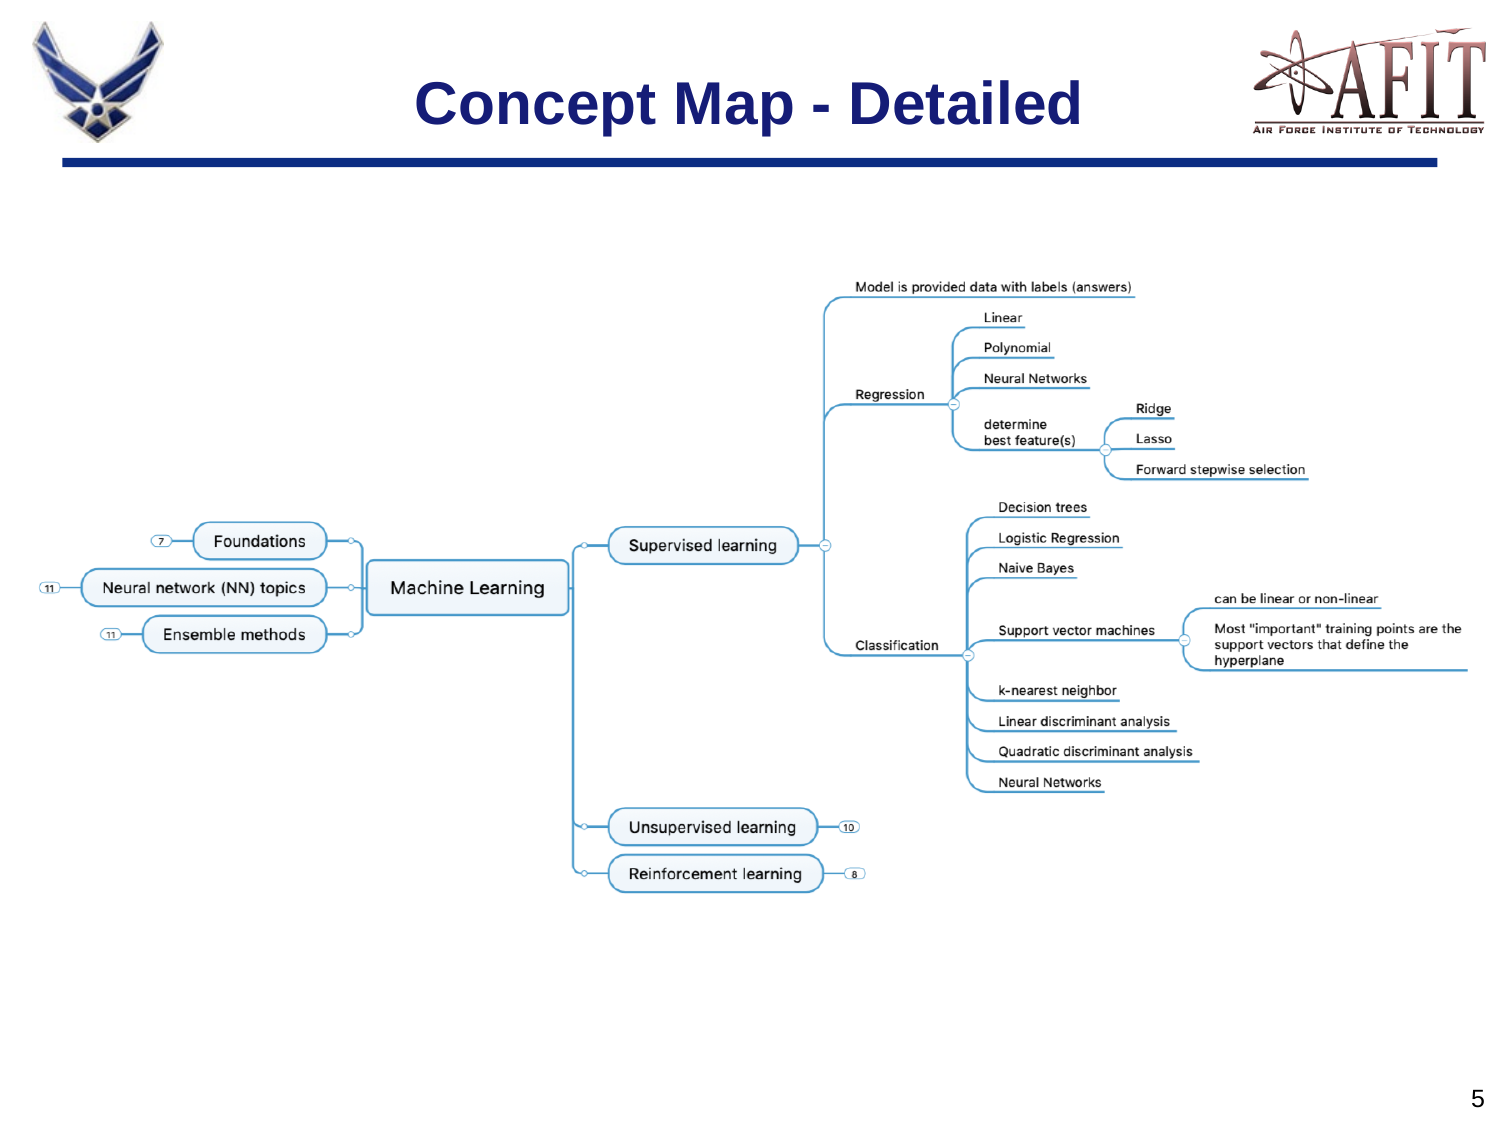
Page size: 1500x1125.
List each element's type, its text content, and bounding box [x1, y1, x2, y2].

picture [0, 176, 1500, 949]
picture [32, 21, 164, 143]
title Concept Map - Detailed [75, 45, 1425, 156]
